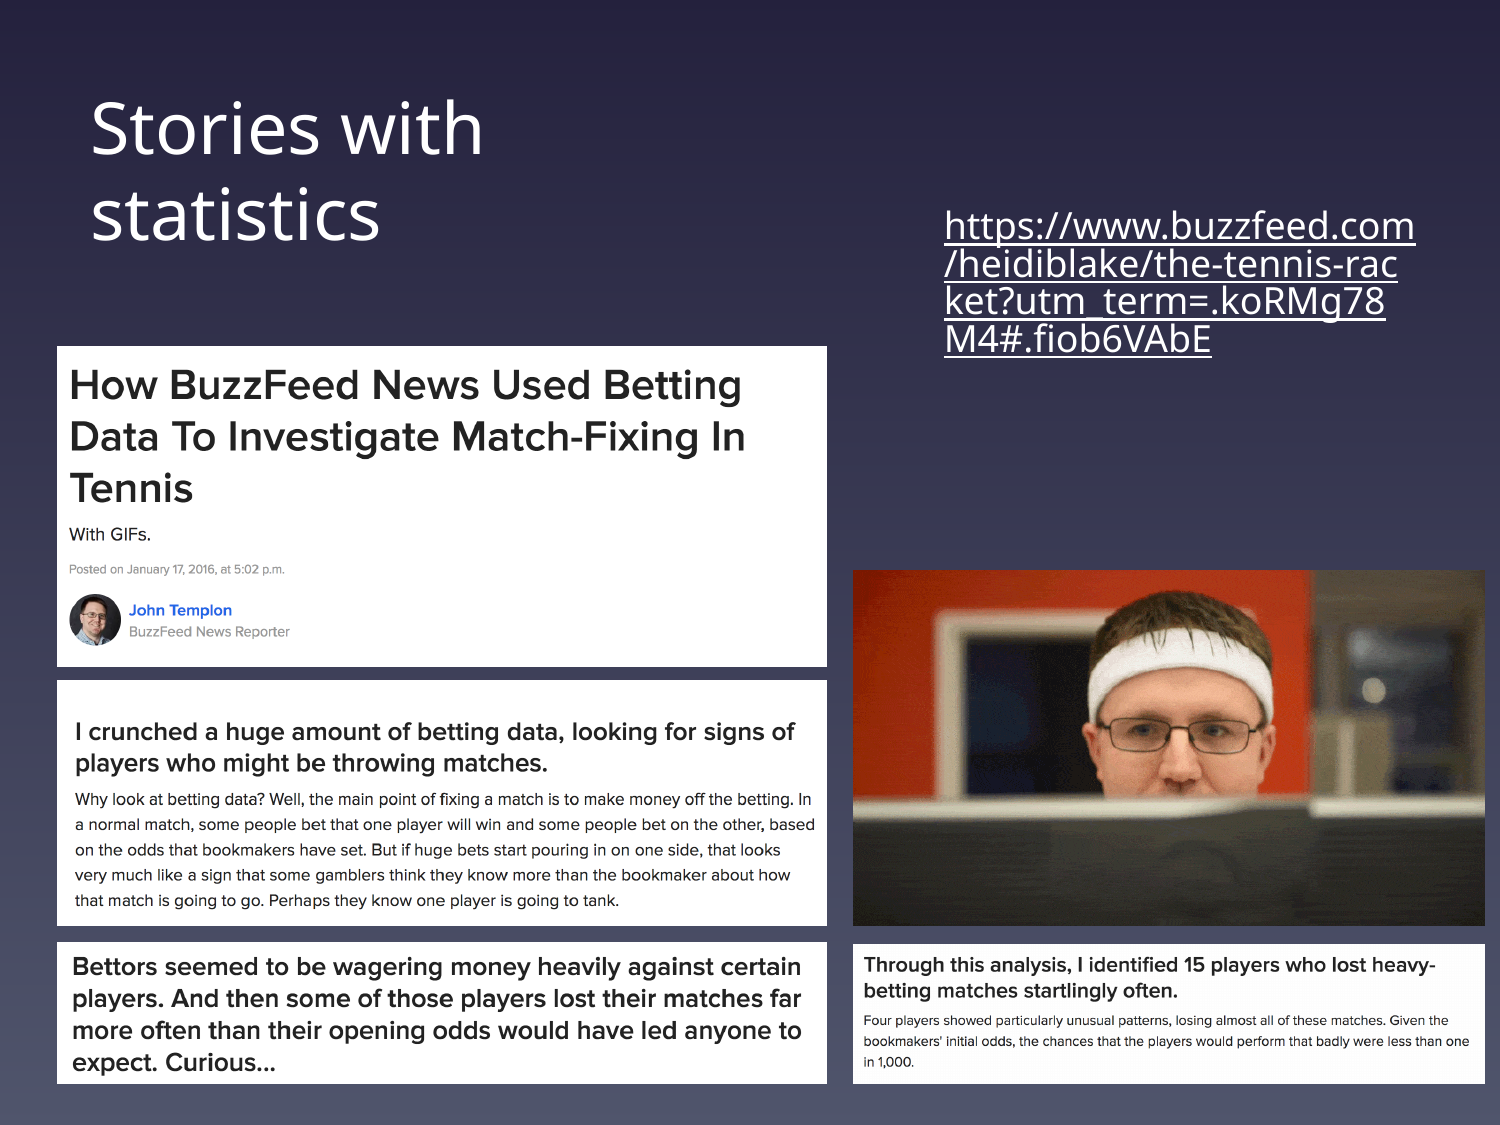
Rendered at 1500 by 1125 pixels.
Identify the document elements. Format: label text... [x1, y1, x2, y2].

picture [852, 944, 1485, 1084]
title Stories with statistics [75, 75, 1425, 263]
picture [57, 680, 827, 926]
picture [57, 942, 827, 1084]
picture [57, 346, 827, 668]
text_box https://www.buzzfeed.com/heidiblake/the-tennis-racket?utm_term=.koRMg78M4#.fiob6VAbE [928, 195, 1432, 306]
picture [852, 569, 1485, 926]
